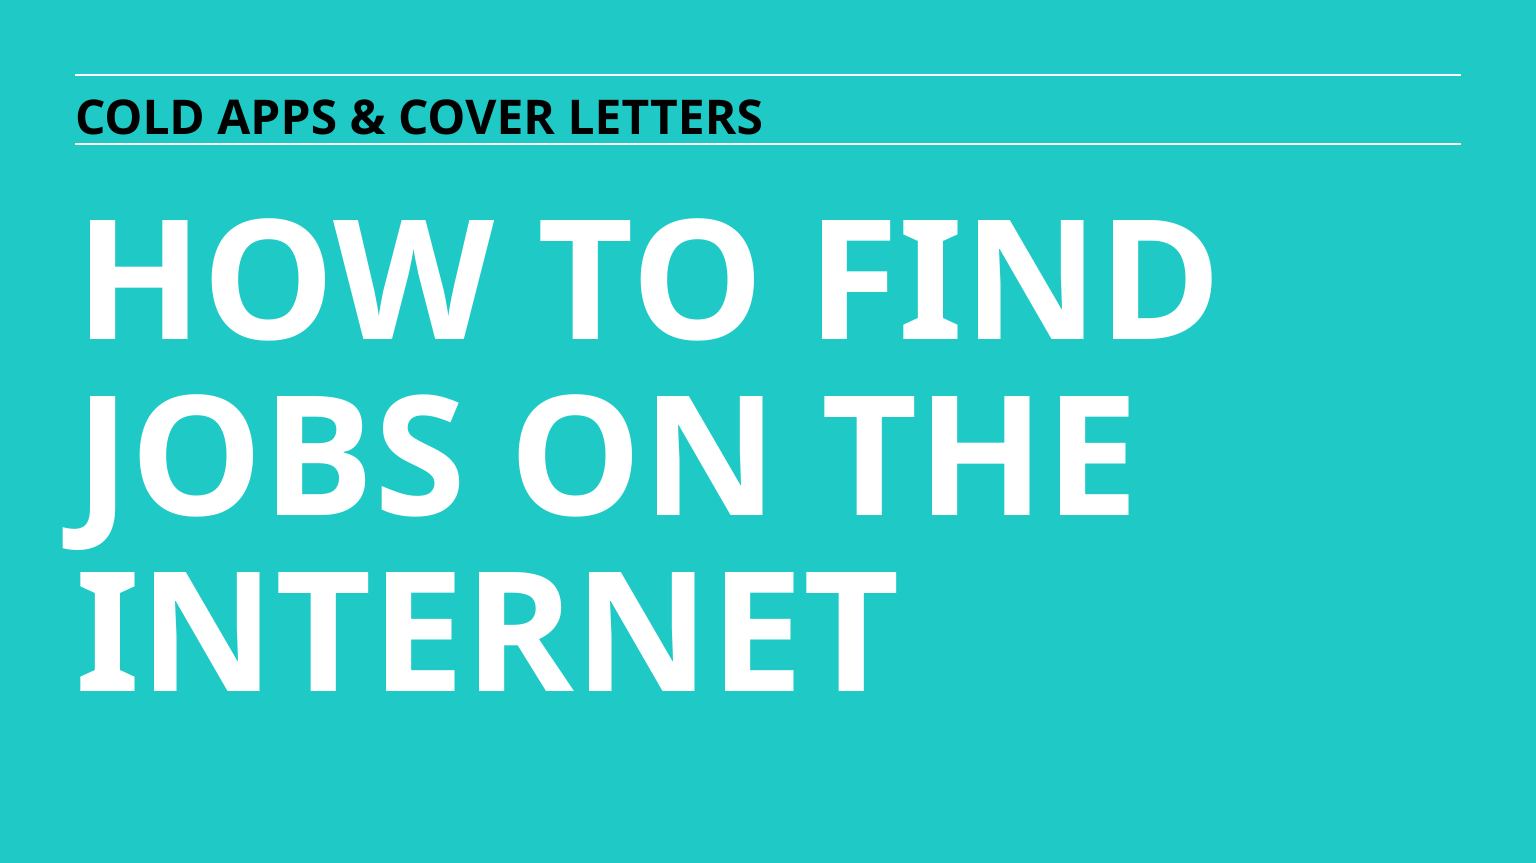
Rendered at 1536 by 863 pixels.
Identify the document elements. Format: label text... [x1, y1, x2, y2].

text_box COLD APPS & COVER LETTERS [75, 86, 1275, 138]
text_box HOW TO FIND JOBS ON THE INTERNET [74, 173, 1461, 506]
